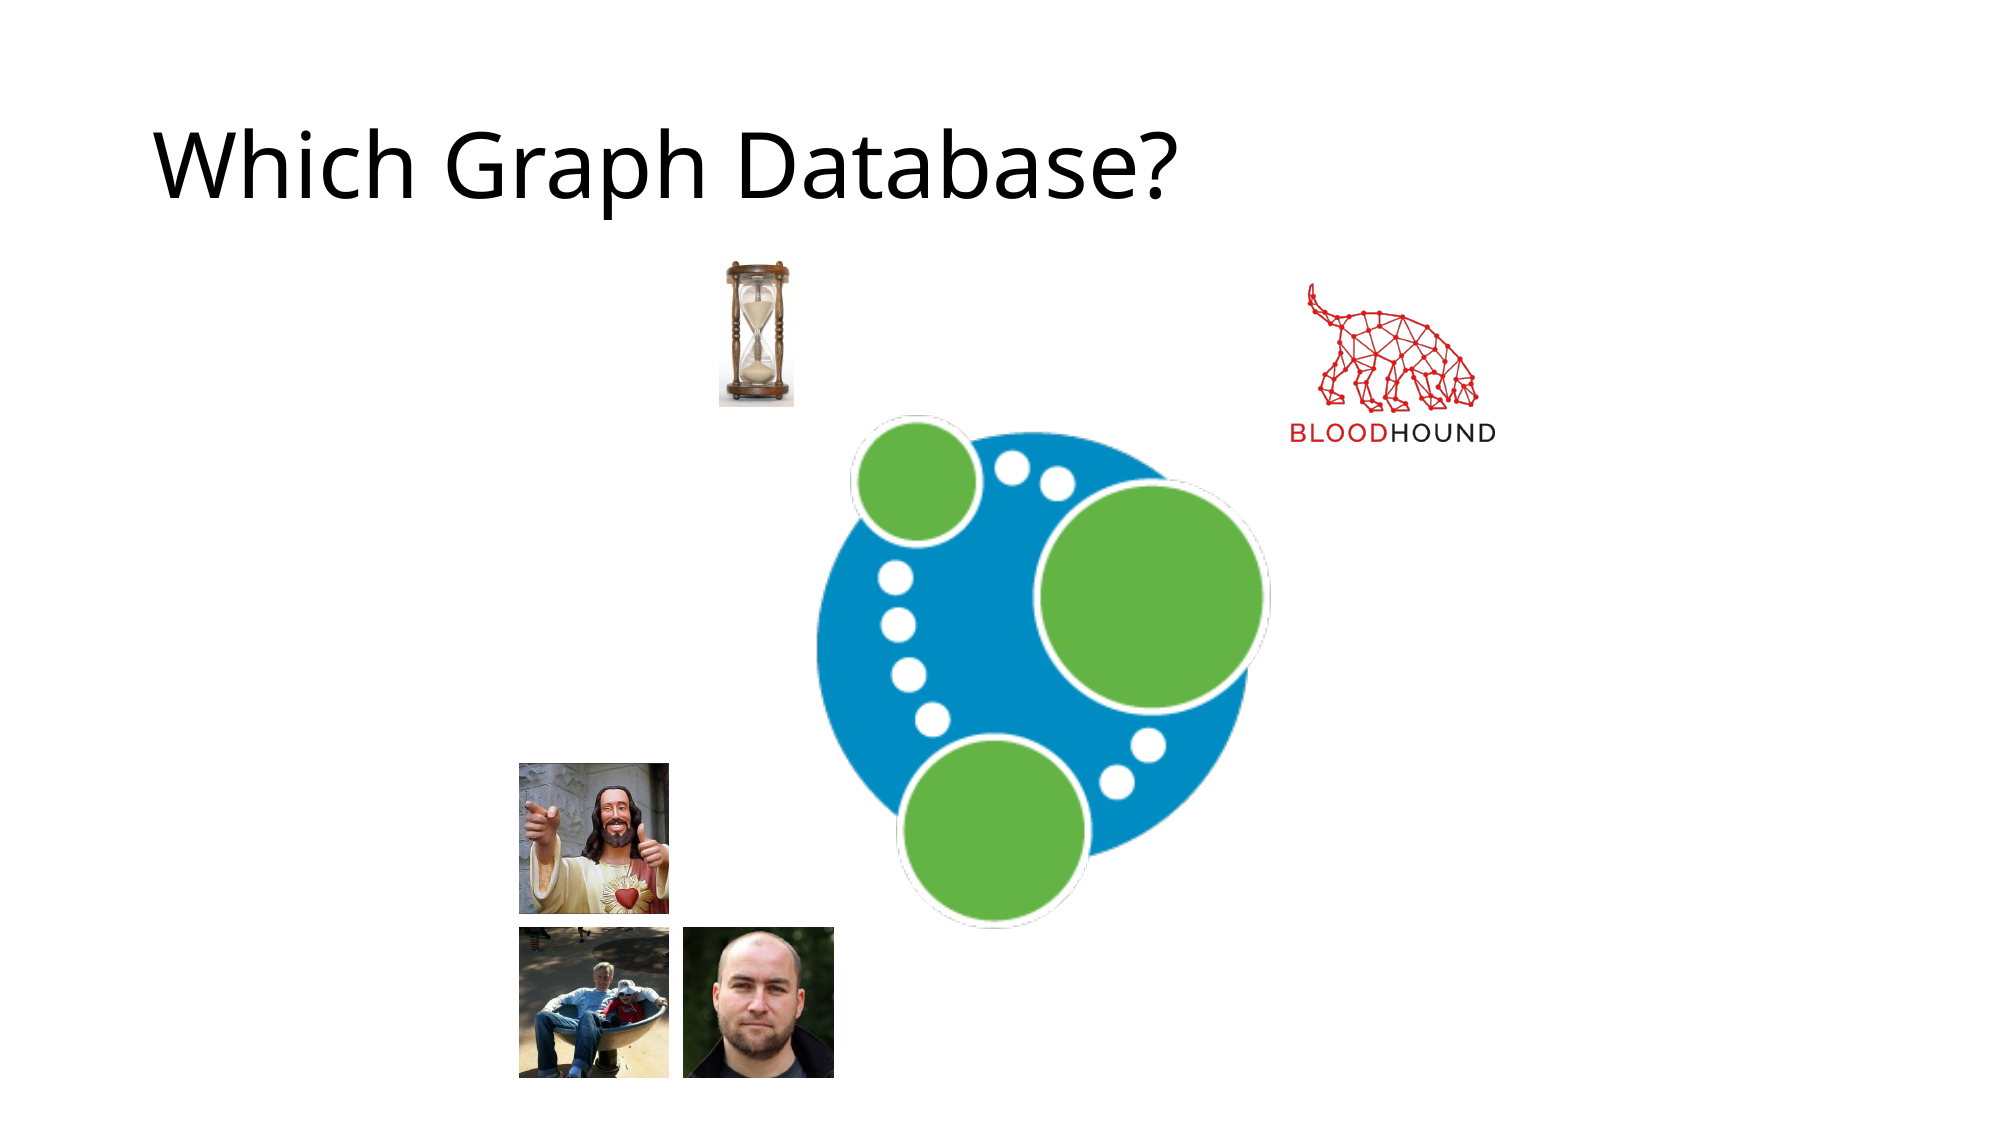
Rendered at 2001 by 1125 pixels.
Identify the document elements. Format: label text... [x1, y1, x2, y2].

title Which Graph Database? [137, 59, 1863, 278]
picture [683, 250, 1506, 1078]
picture [518, 763, 669, 914]
picture [719, 257, 794, 407]
picture [518, 927, 669, 1078]
